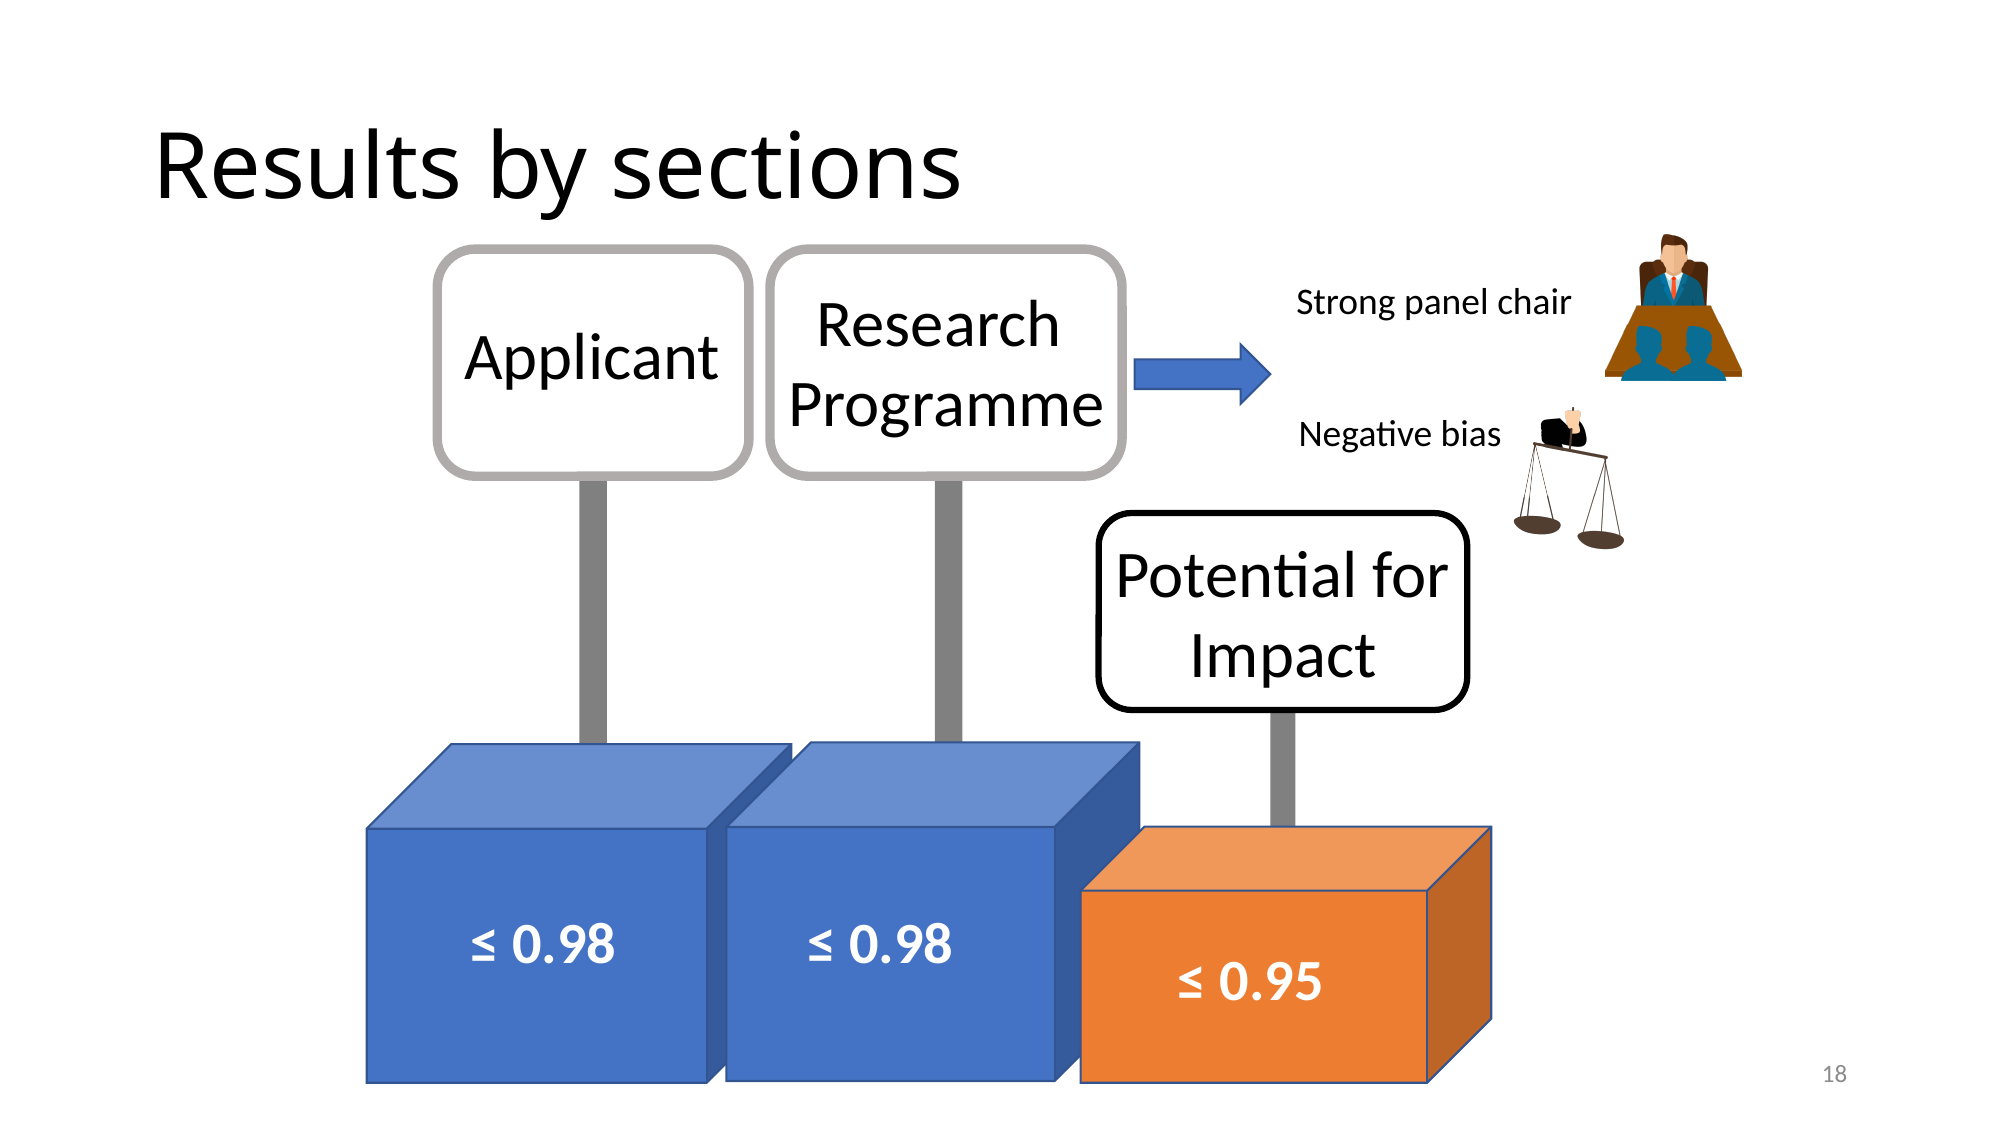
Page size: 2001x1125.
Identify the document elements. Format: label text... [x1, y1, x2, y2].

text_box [366, 742, 1492, 1083]
picture [1476, 234, 1742, 560]
title Results by sections [137, 59, 1863, 278]
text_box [437, 249, 1203, 742]
text_box Negative bias [1283, 401, 1476, 461]
text_box Strong panel chair [1281, 269, 1605, 330]
text_box [1203, 342, 1272, 407]
slide_number 18 [1412, 1042, 1863, 1103]
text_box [1050, 513, 1515, 1062]
